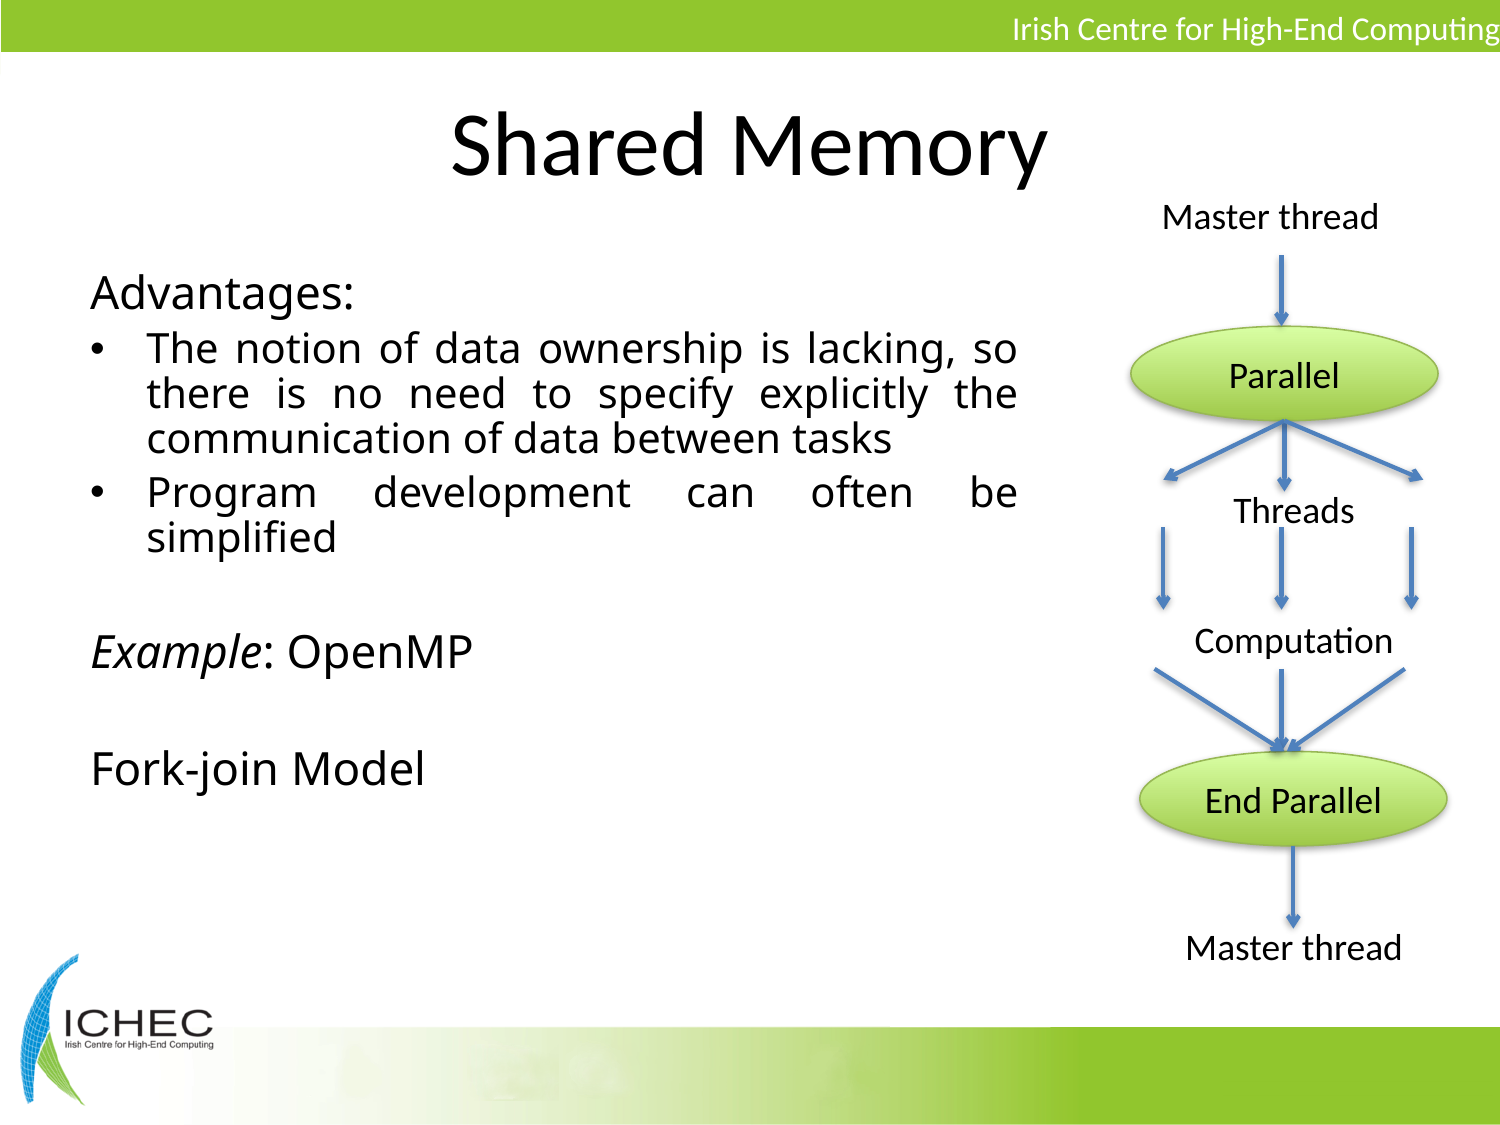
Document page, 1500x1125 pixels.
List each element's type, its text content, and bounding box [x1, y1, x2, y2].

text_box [1115, 184, 1449, 977]
list Advantages: The notion of data ownership is lacking, so there is no need to specify explicitly the communication of data between tasks Program development can often be simplified Example: OpenMP Fork-join Model [75, 262, 1034, 1005]
picture [0, 0, 1500, 1125]
title Shared Memory [75, 45, 1425, 233]
